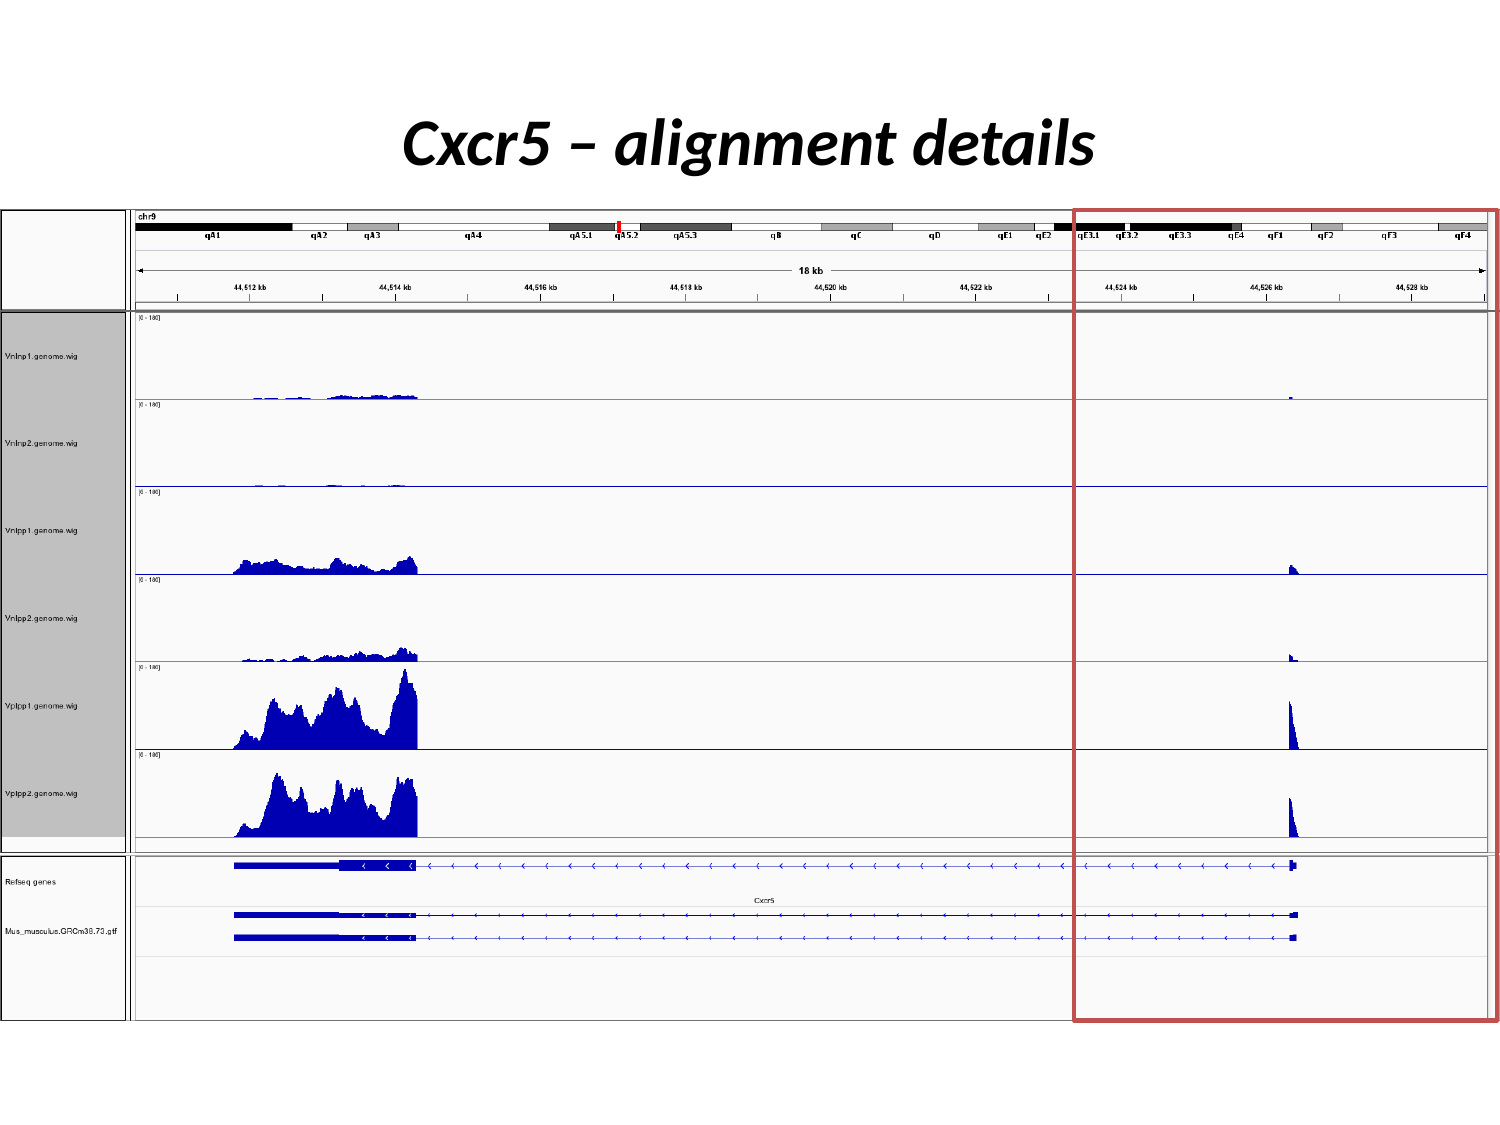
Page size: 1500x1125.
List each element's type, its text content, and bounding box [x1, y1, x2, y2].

picture [0, 209, 1500, 1021]
title Cxcr5 – alignment details [75, 45, 1425, 208]
